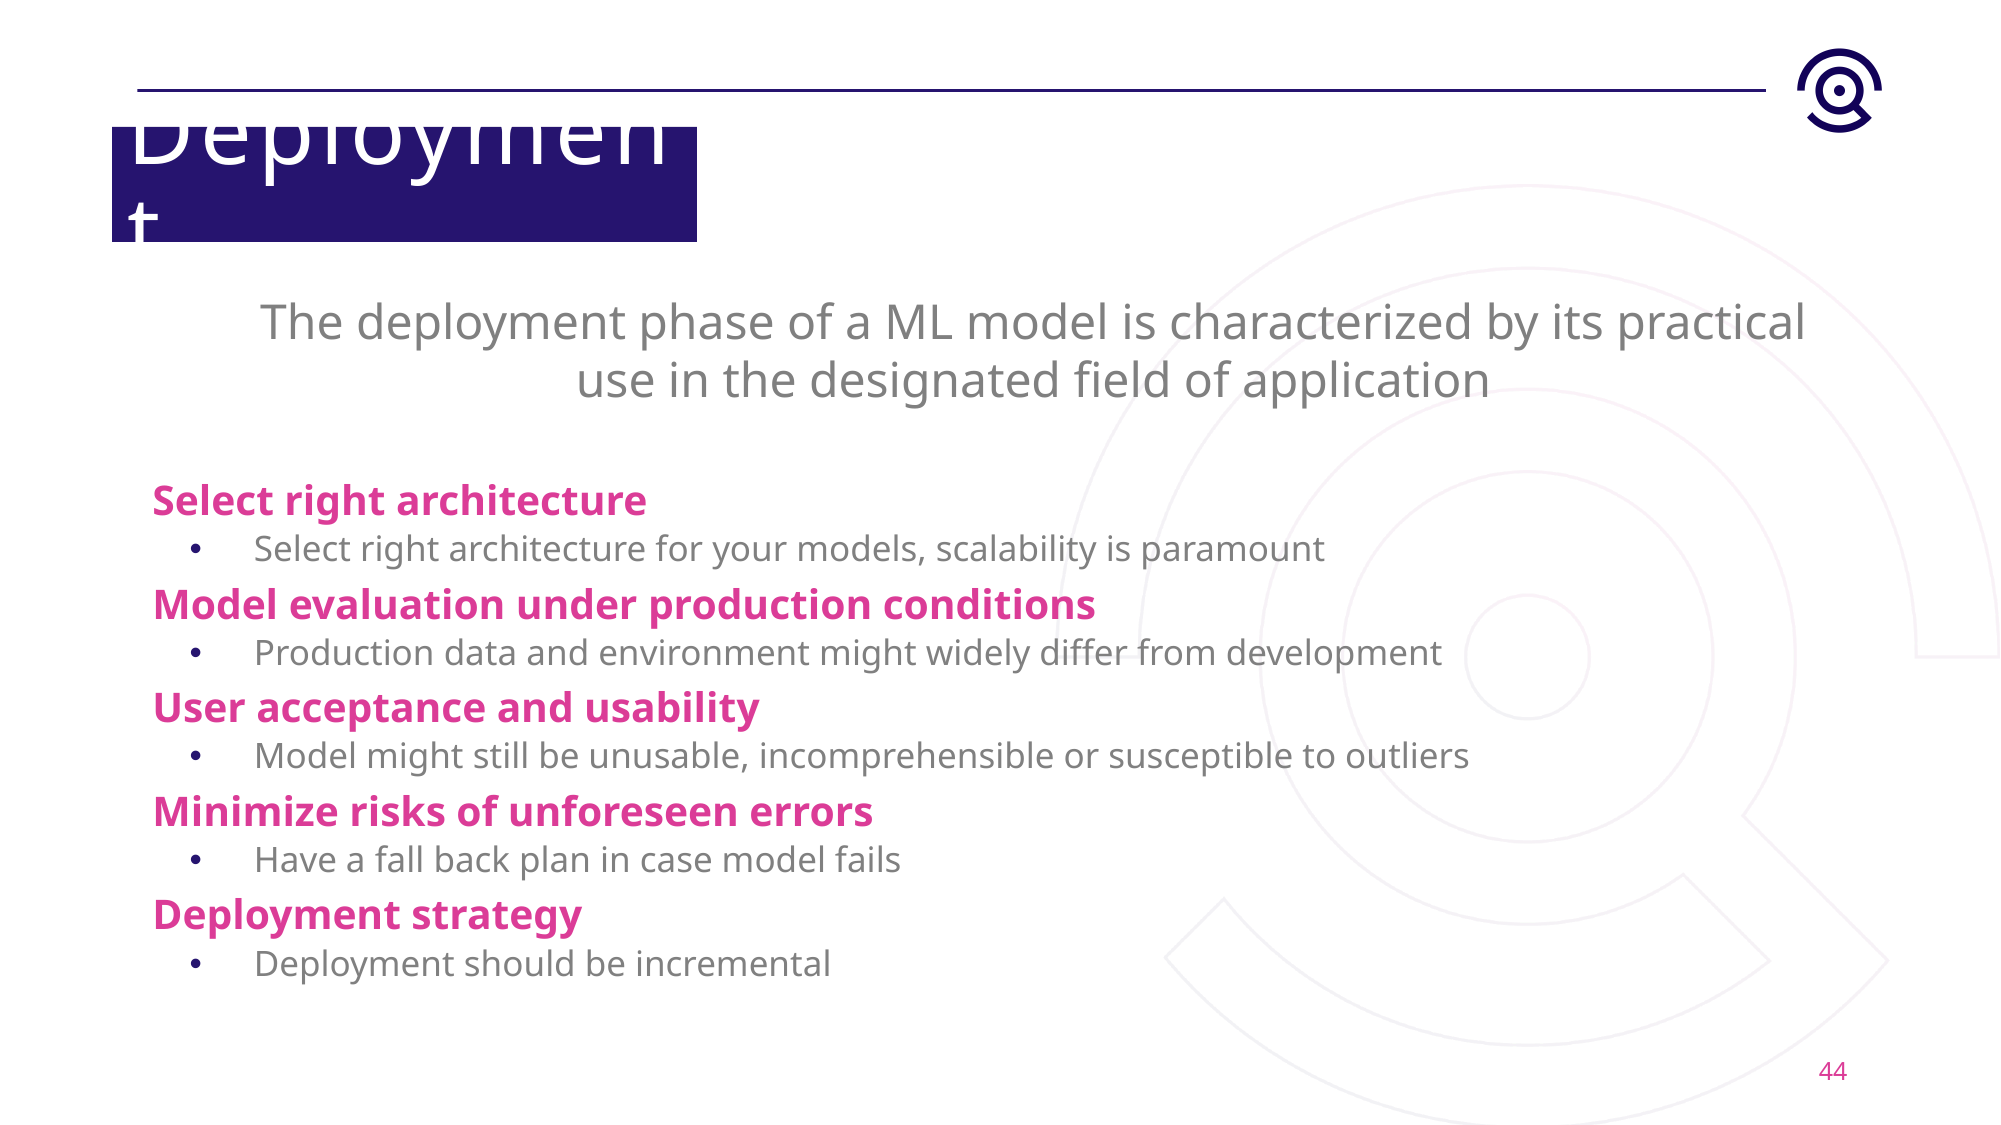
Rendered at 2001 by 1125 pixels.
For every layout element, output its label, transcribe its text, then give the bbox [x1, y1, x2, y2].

list The deployment phase of a ML model is characterized by its practical use in the designated field of application Select right architecture Select right architecture for your models, scalability is paramount Model evaluation under production conditions Production data and environment might widely differ from development User acceptance and usability Model might still be unusable, incomprehensible or susceptible to outliers Minimize risks of unforeseen errors Have a fall back plan in case model fails Deployment strategy Deployment should be incremental [137, 284, 1863, 999]
slide_number 44 [1412, 1042, 1863, 1103]
title Deployment [112, 126, 697, 242]
